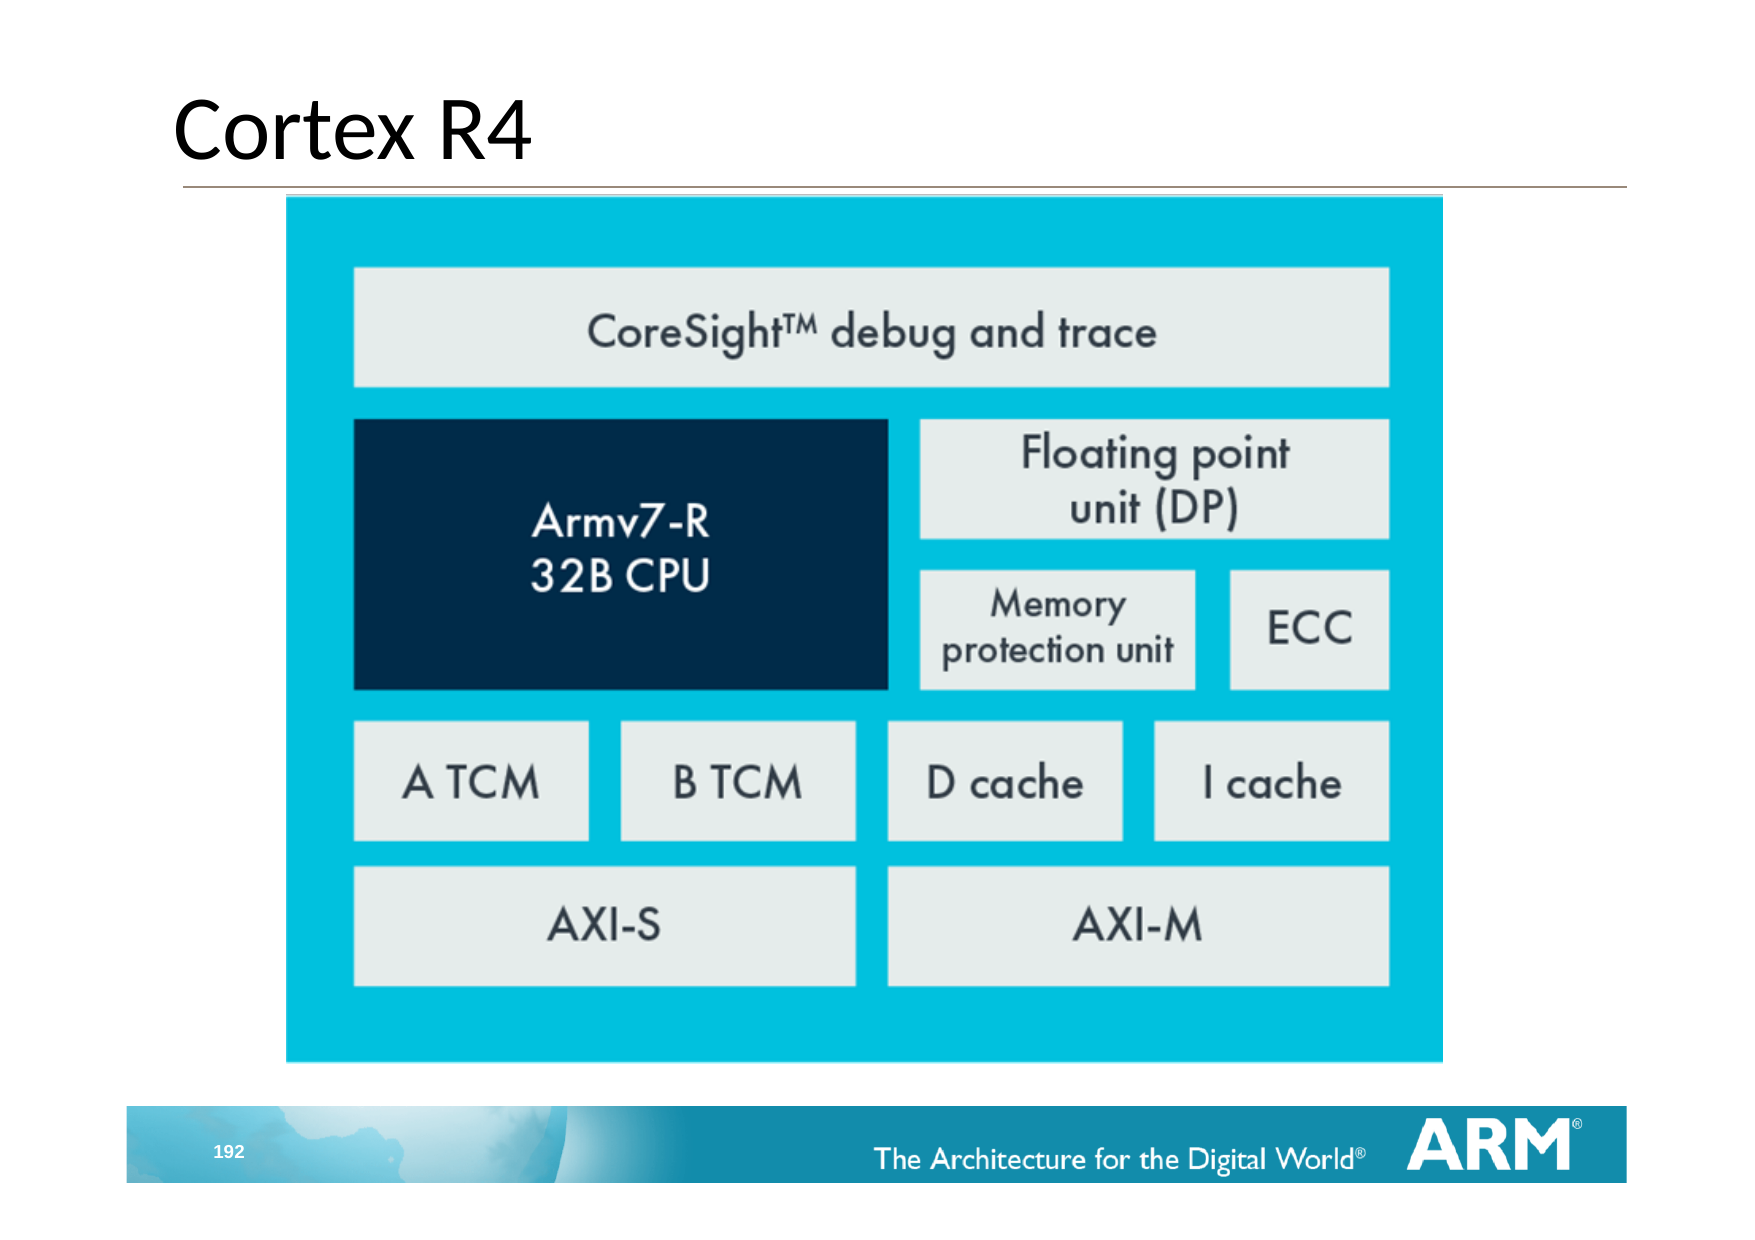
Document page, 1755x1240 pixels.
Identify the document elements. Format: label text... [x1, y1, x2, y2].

slide_number 192 [198, 1139, 287, 1187]
picture [286, 194, 1443, 1064]
picture [126, 1106, 1627, 1183]
title Cortex R4 [173, 80, 1581, 172]
